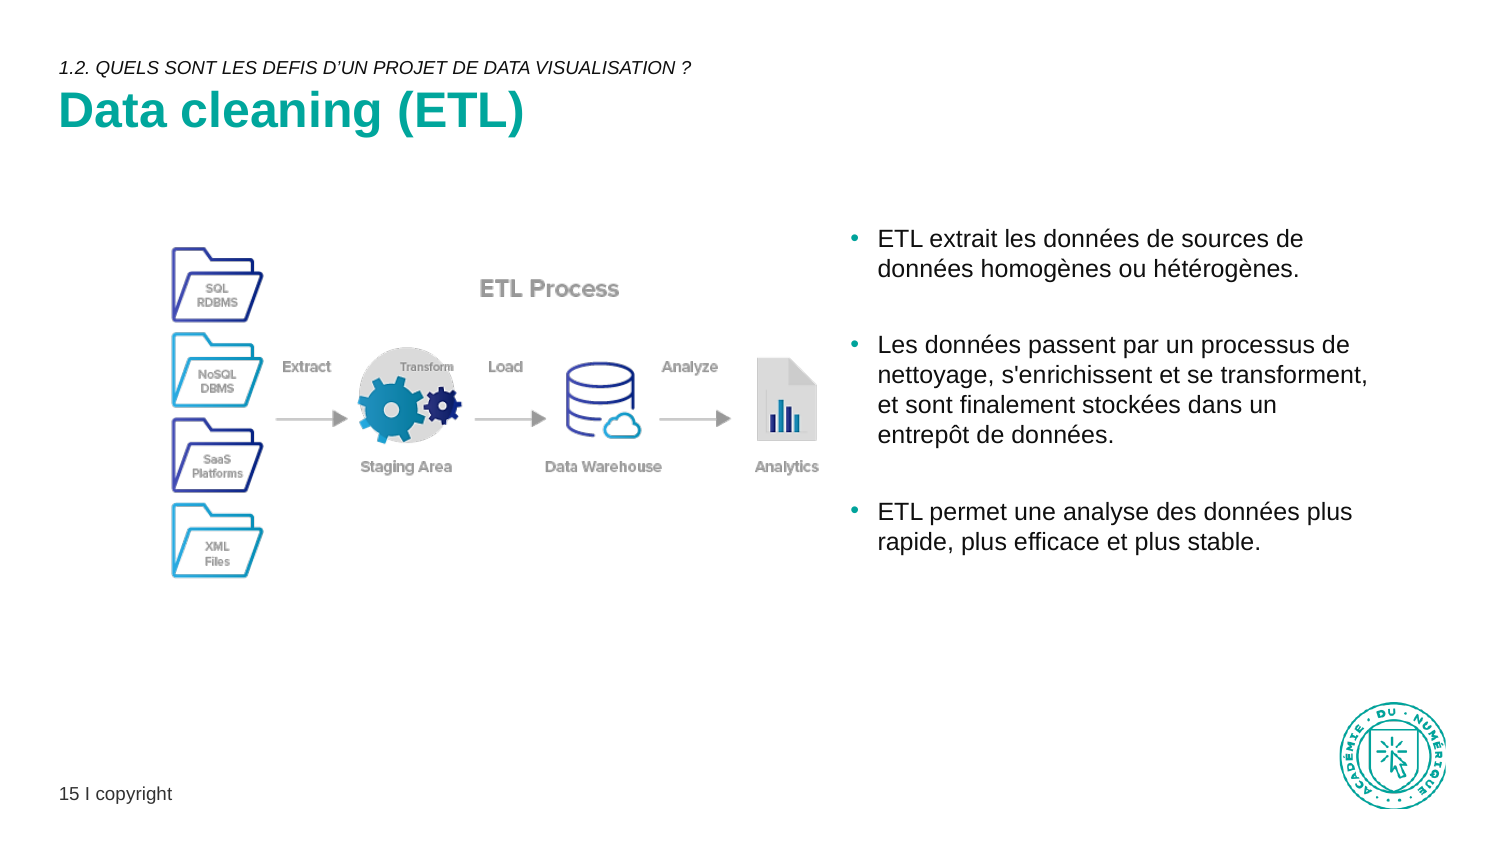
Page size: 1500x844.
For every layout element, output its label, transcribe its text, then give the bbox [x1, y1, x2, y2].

picture [160, 199, 829, 629]
text_box Data cleaning (ETL) [58, 77, 1446, 155]
text_box ETL extrait les données de sources de données homogènes ou hétérogènes. Les données passent par un processus de nettoyage, s'enrichissent et se transforment, et sont finalement stockées dans un entrepôt de données. ETL permet une analyse des données plus rapide, plus efficace et plus stable. [835, 215, 1390, 645]
text_box 1.2. QUELS SONT LES DEFIS D’UN PROJET DE DATA VISUALISATION ? [58, 55, 951, 77]
